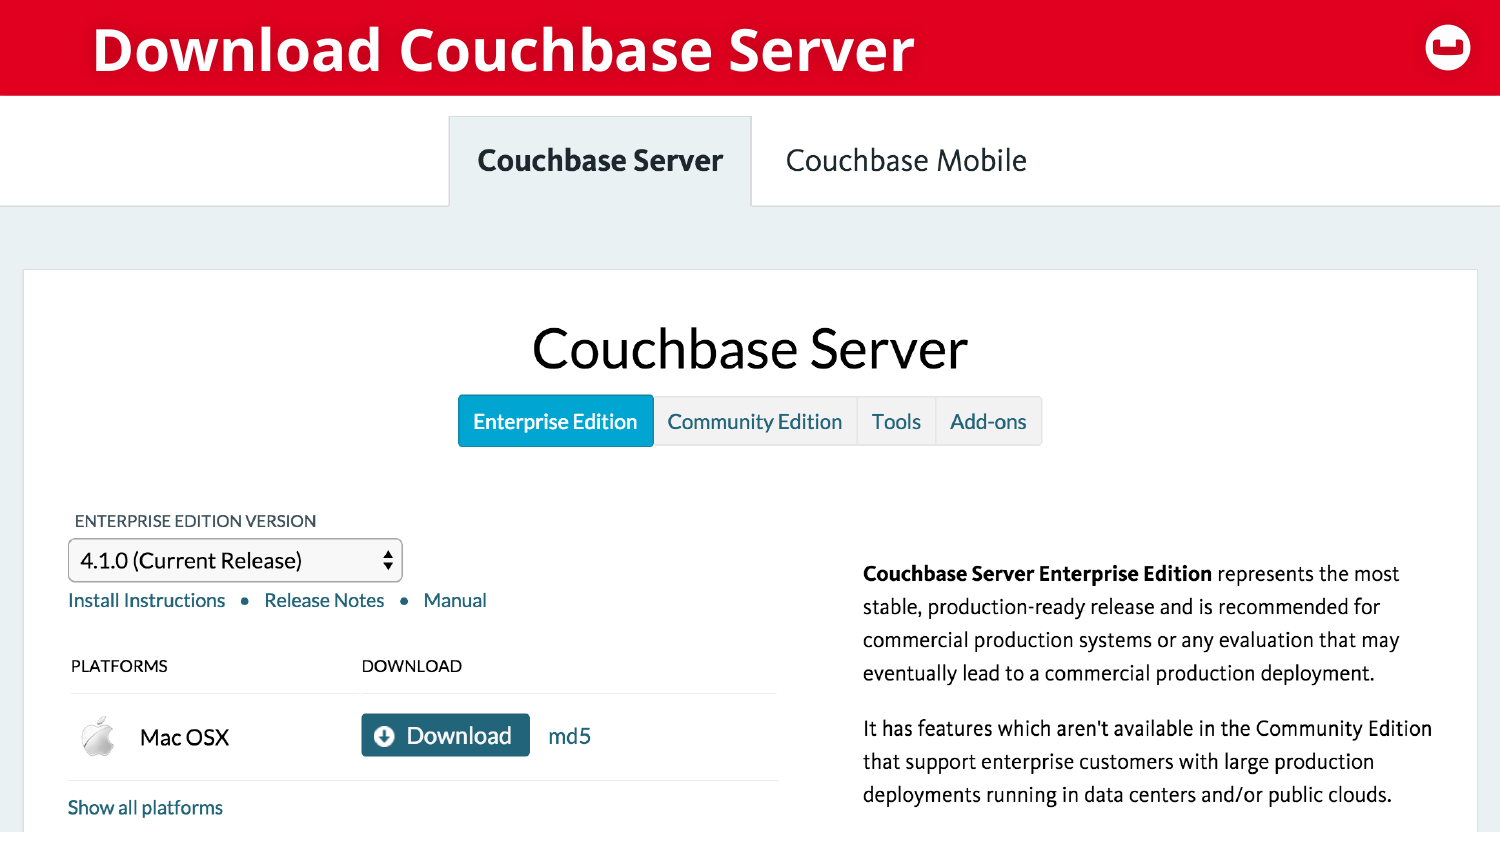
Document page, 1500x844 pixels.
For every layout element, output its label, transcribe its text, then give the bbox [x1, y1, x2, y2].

title Download Couchbase Server [76, 2, 1389, 91]
picture [1425, 24, 1471, 71]
picture [0, 96, 1500, 832]
